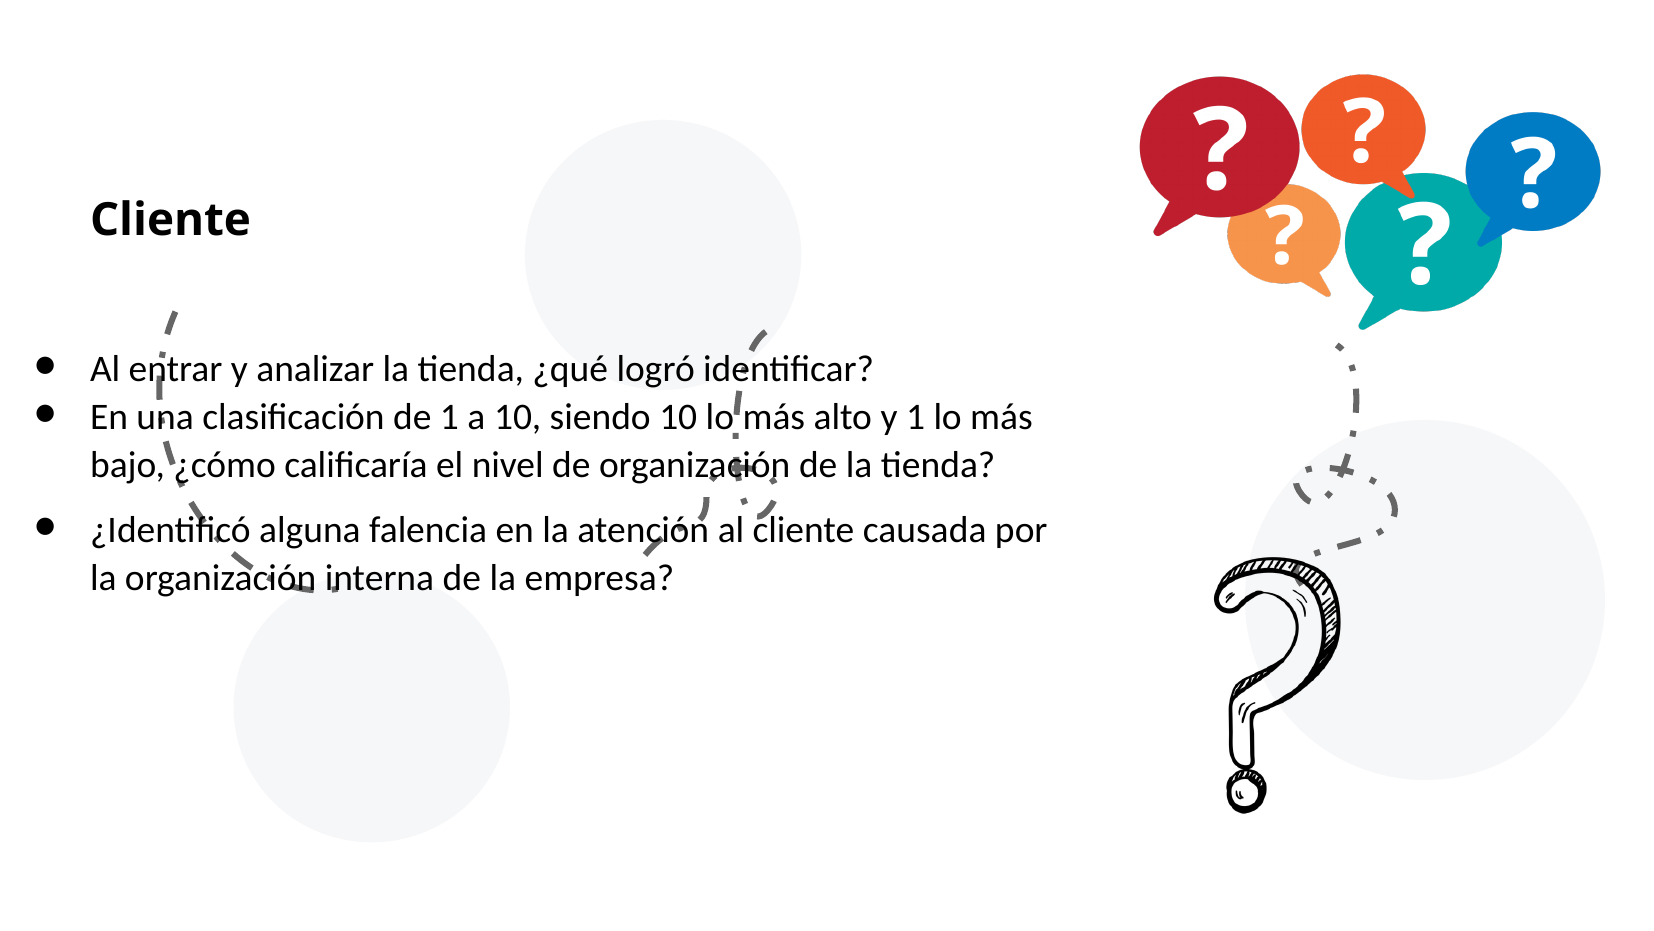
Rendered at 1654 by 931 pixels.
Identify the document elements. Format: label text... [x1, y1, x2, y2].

picture [1136, 58, 1608, 339]
picture [1136, 544, 1417, 825]
text_box Cliente Al entrar y analizar la tienda, ¿qué logró identificar? En una clasificación de 1 a 10, siendo 10 lo más alto y 1 lo más bajo, ¿cómo calificaría el nivel de organización de la tienda? ¿Identificó alguna falencia en la atención al cliente causada por la organización interna de la empresa? [0, 170, 1079, 614]
